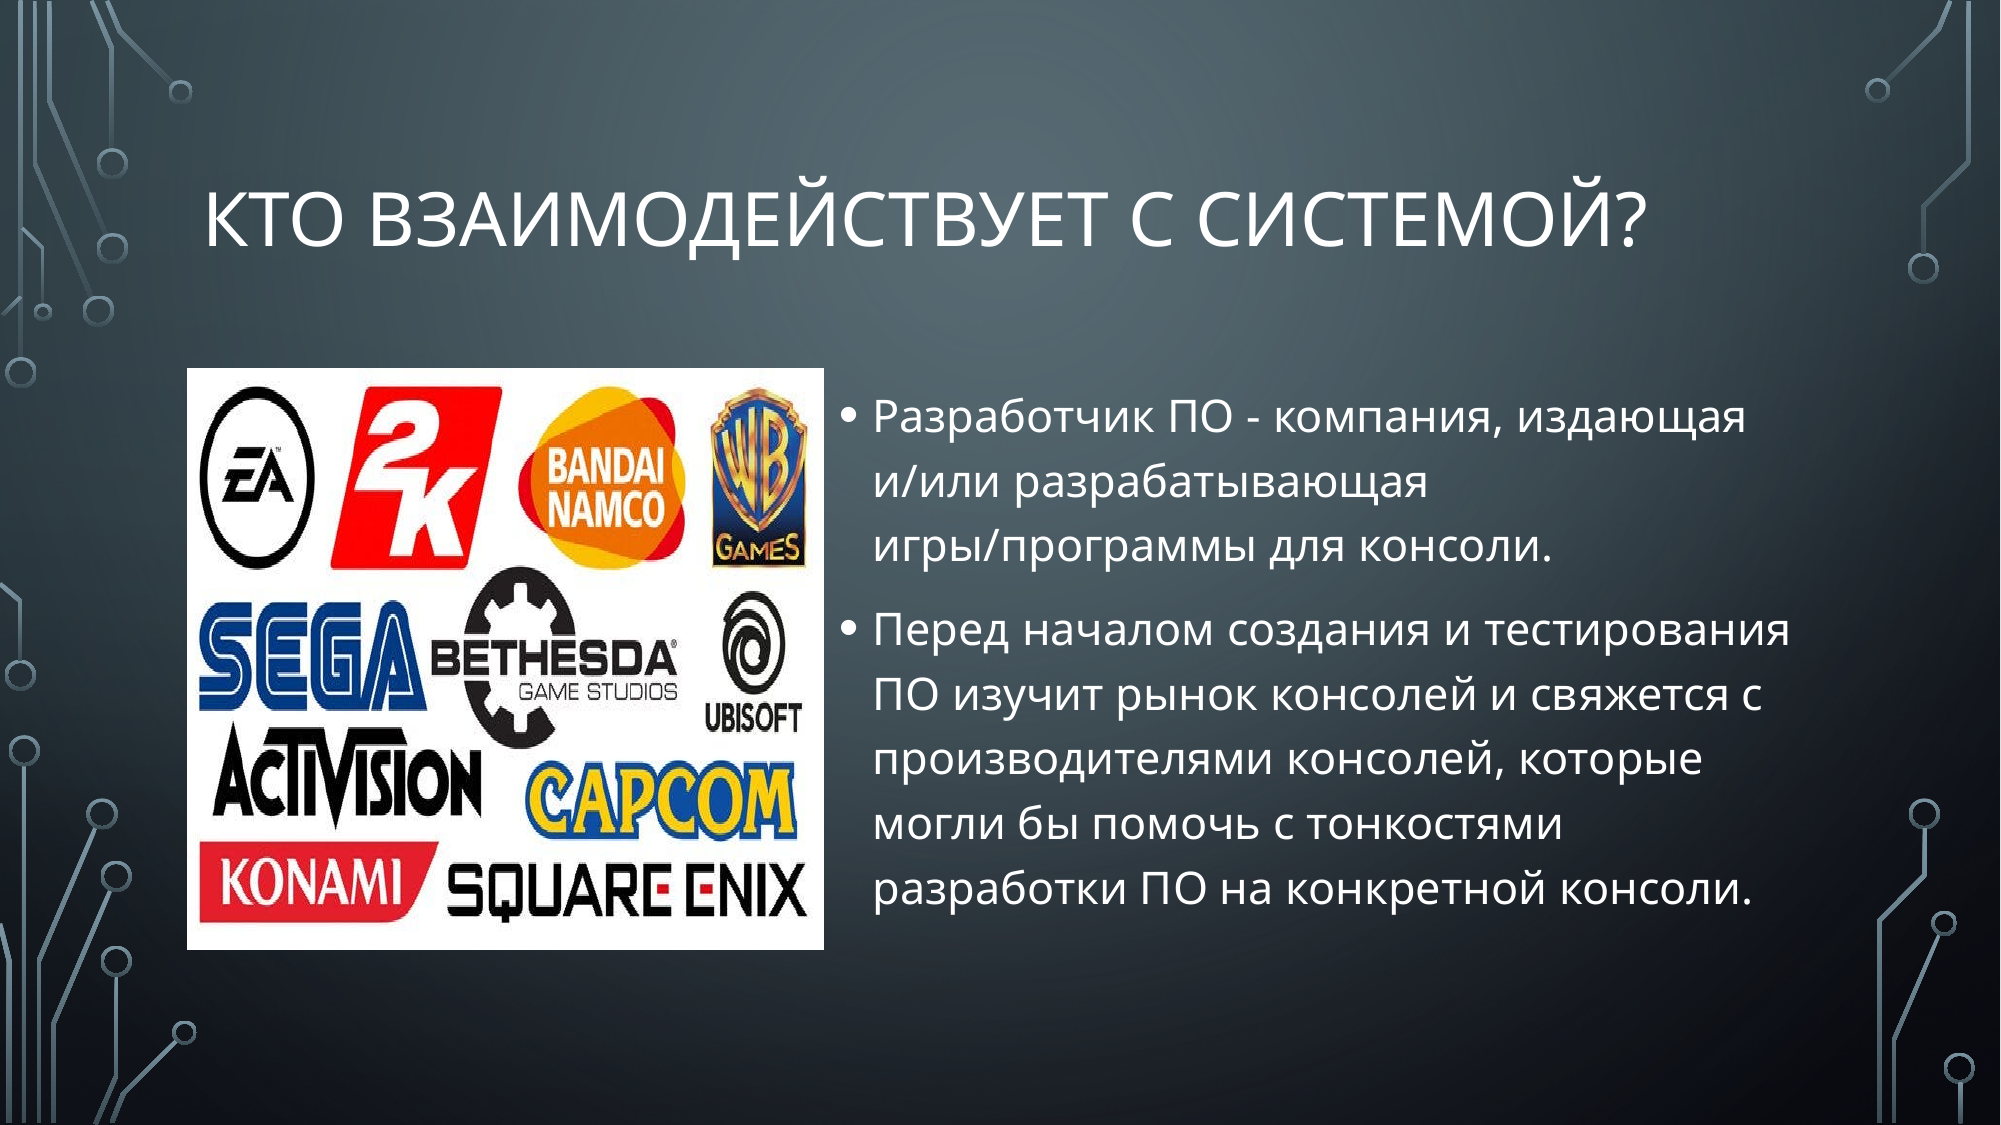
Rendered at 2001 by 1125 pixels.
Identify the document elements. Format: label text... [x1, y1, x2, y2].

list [186, 368, 824, 951]
list Разработчик ПО - компания, издающая и/или разрабатывающая игры/программы для консоли. Перед началом создания и тестирования ПО изучит рынок консолей и свяжется с производителями консолей, которые могли бы помочь с тонкостями разработки ПО на конкретной консоли. [824, 369, 1810, 950]
title Кто взаимодействует с системой? [187, 101, 1813, 344]
